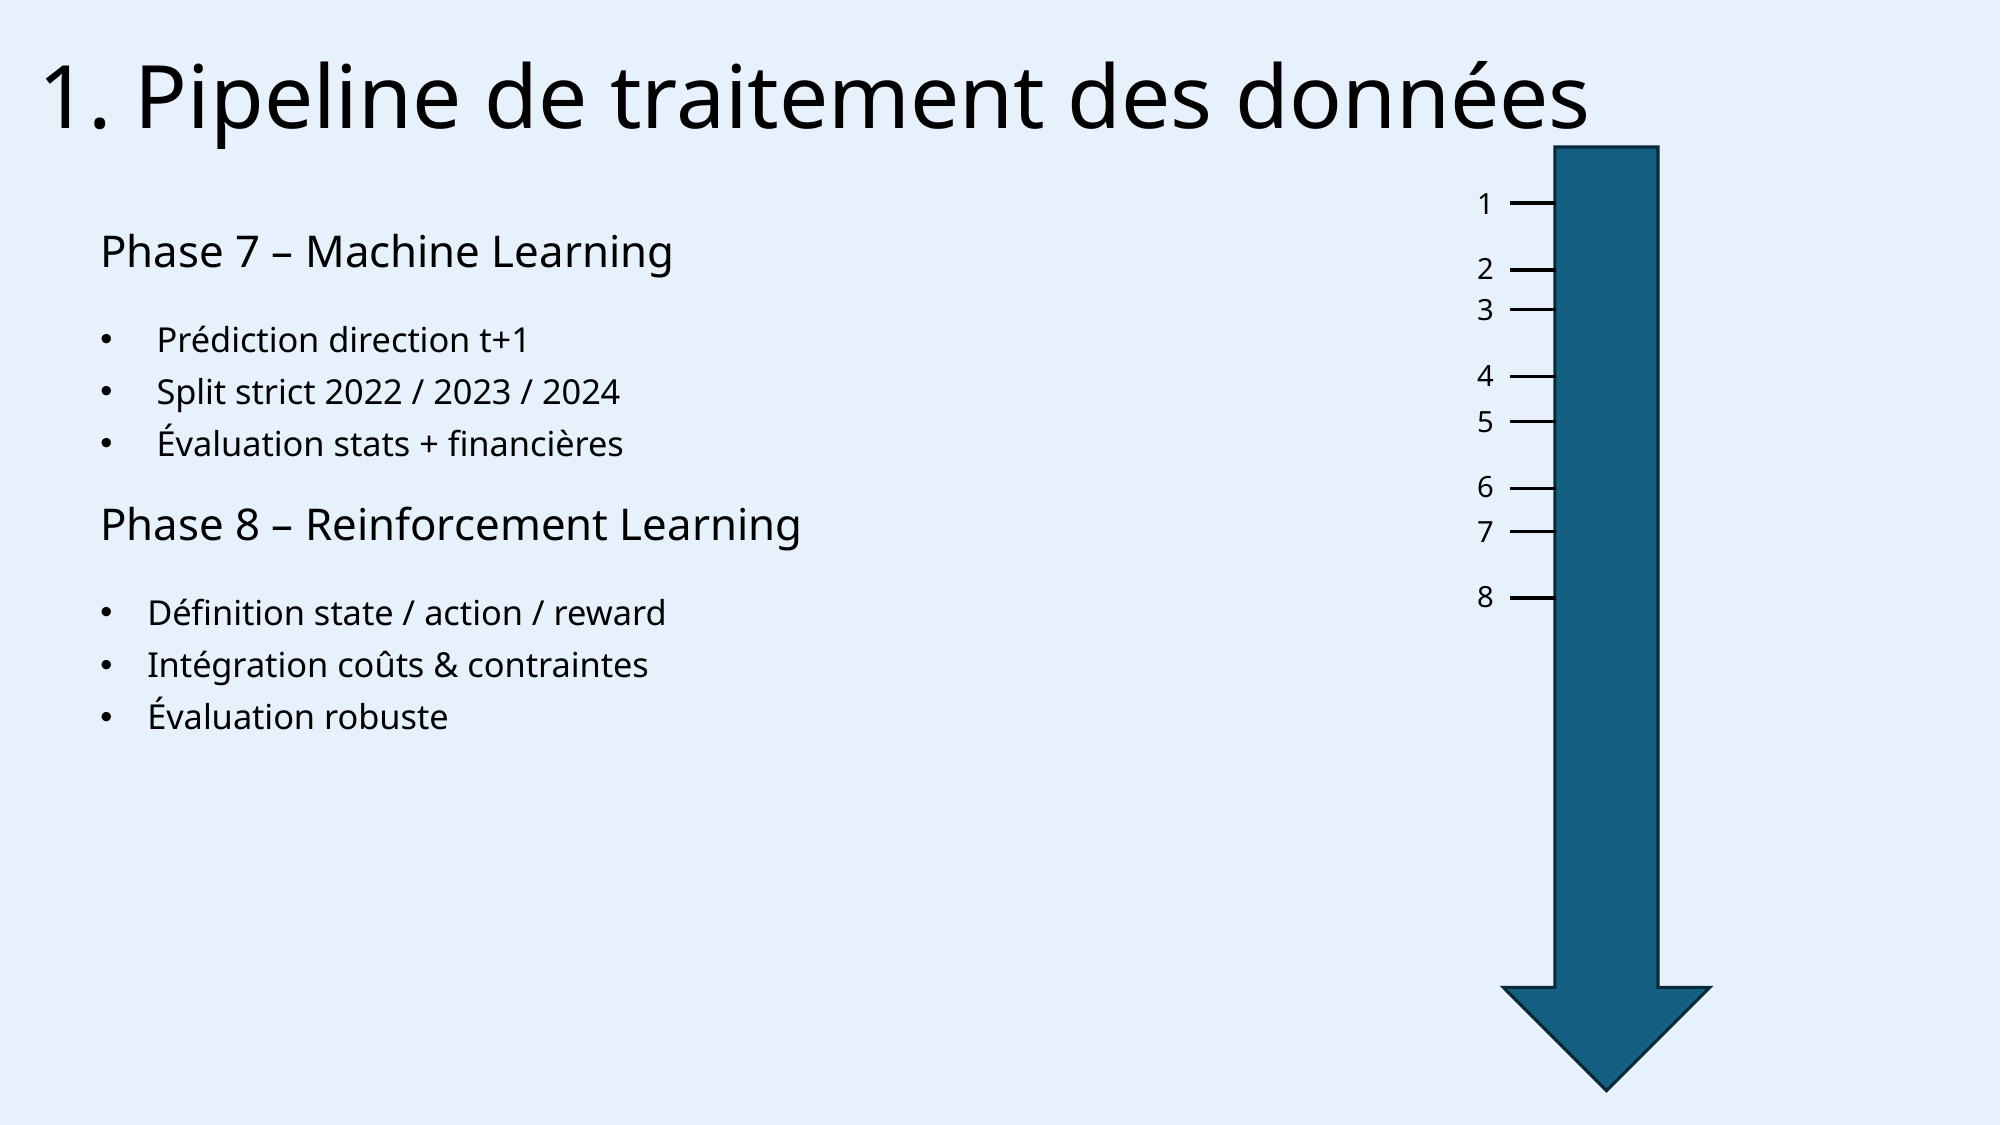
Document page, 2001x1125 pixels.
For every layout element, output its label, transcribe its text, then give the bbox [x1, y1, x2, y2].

text_box 1. Pipeline de traitement des données [38, 37, 1519, 147]
text_box 4 [1462, 349, 1576, 395]
text_box 8 [1462, 571, 1576, 621]
text_box Prédiction direction t+1 Split strict 2022 / 2023 / 2024 Évaluation stats + financières [100, 307, 1377, 465]
text_box 7 [1462, 505, 1576, 556]
text_box 6 [1462, 461, 1576, 505]
text_box 1 [1462, 177, 1576, 228]
text_box 5 [1462, 395, 1576, 446]
text_box [1499, 145, 1714, 1093]
text_box 2 [1462, 242, 1576, 284]
text_box Phase 7 – Machine Learning [100, 221, 904, 277]
text_box 3 [1462, 284, 1576, 334]
text_box Définition state / action / reward Intégration coûts & contraintes Évaluation robuste [100, 580, 1377, 739]
text_box Phase 8 – Reinforcement Learning [100, 495, 1106, 551]
